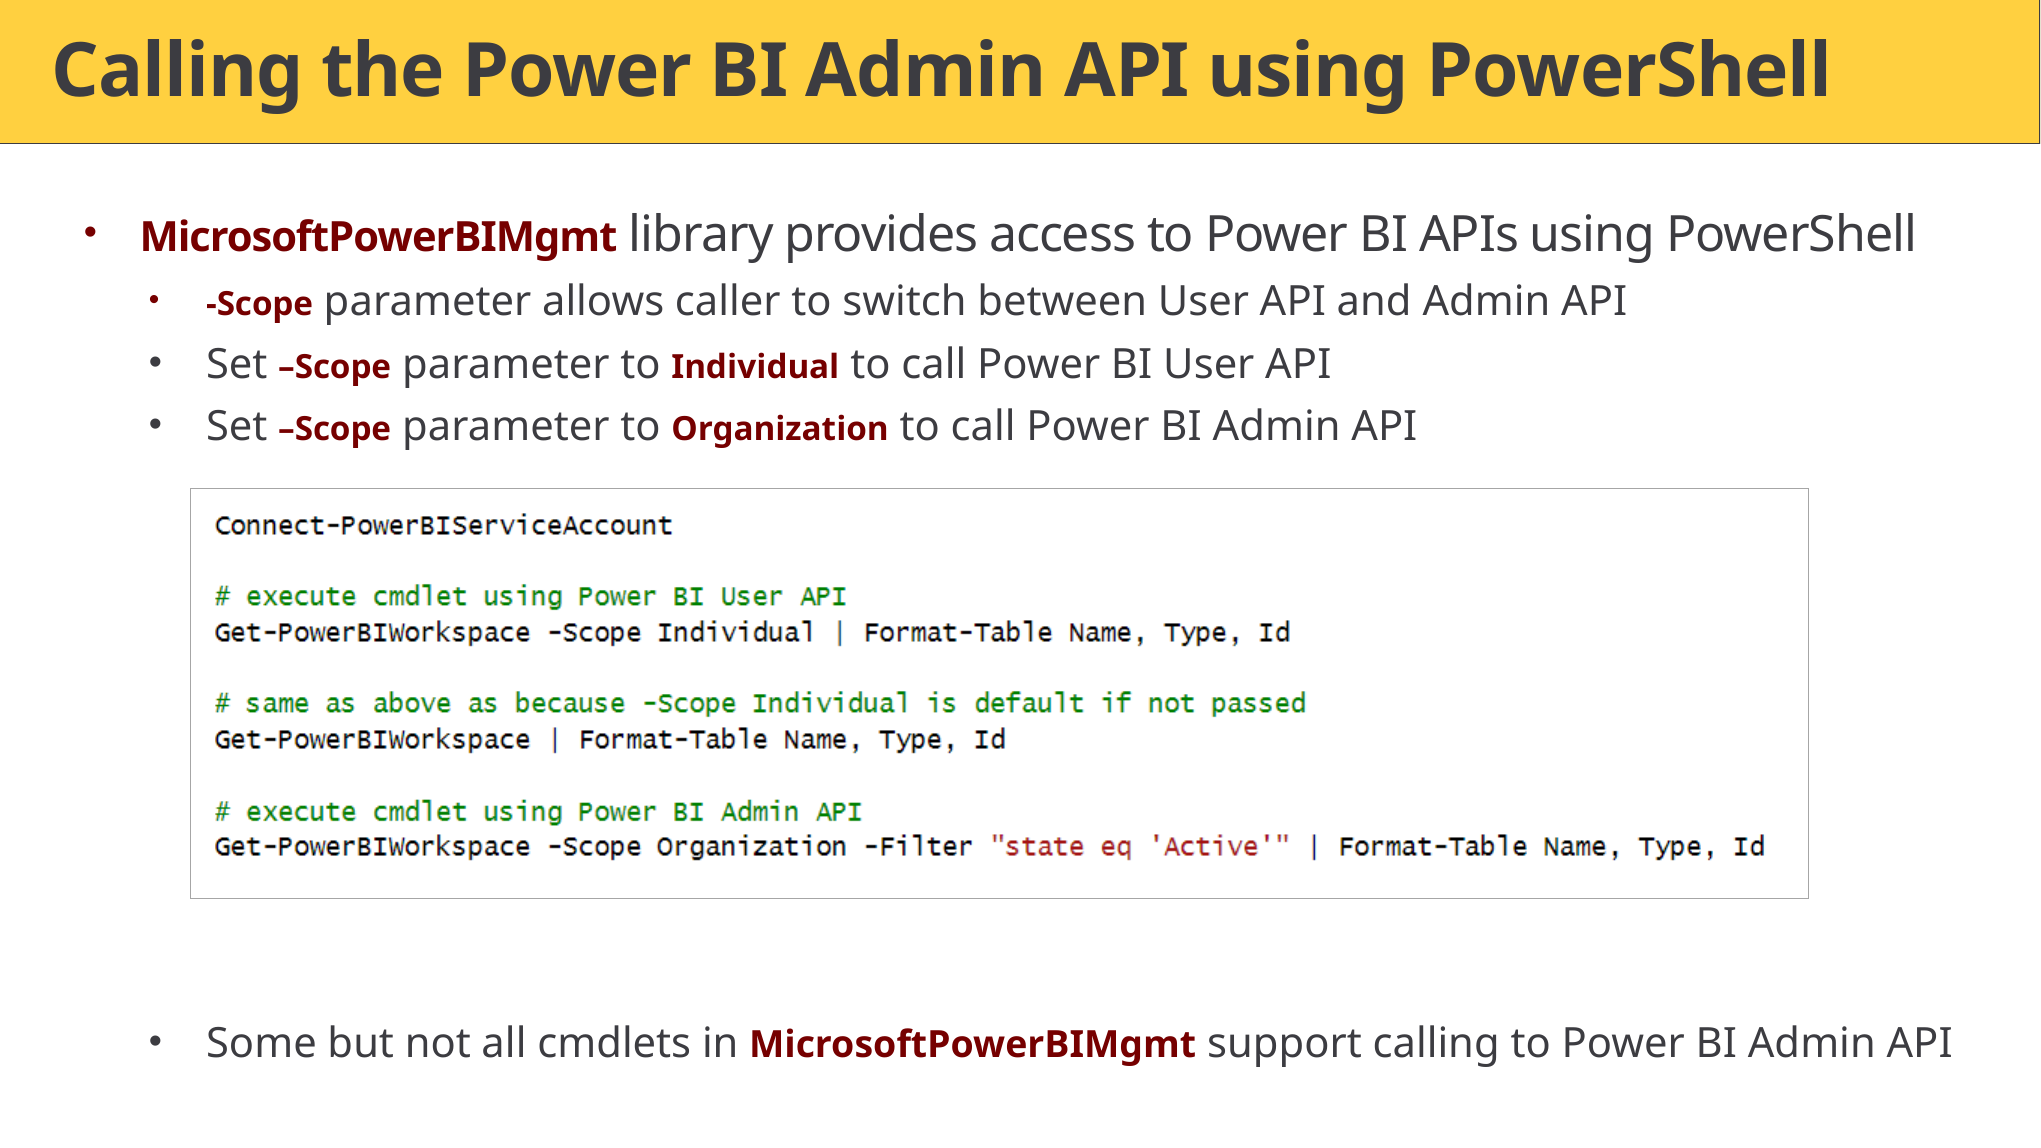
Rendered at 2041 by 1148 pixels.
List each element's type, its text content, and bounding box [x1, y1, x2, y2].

title Calling the Power BI Admin API using PowerShell [51, 31, 1988, 113]
list MicrosoftPowerBIMgmt library provides access to Power BI APIs using PowerShell -Scope parameter allows caller to switch between User API and Admin API Set –Scope parameter to Individual to call Power BI User API Set –Scope parameter to Organization to call Power BI Admin API Some but not all cmdlets in MicrosoftPowerBIMgmt support calling to Power BI Admin API [83, 201, 1988, 1069]
picture [190, 488, 1809, 899]
